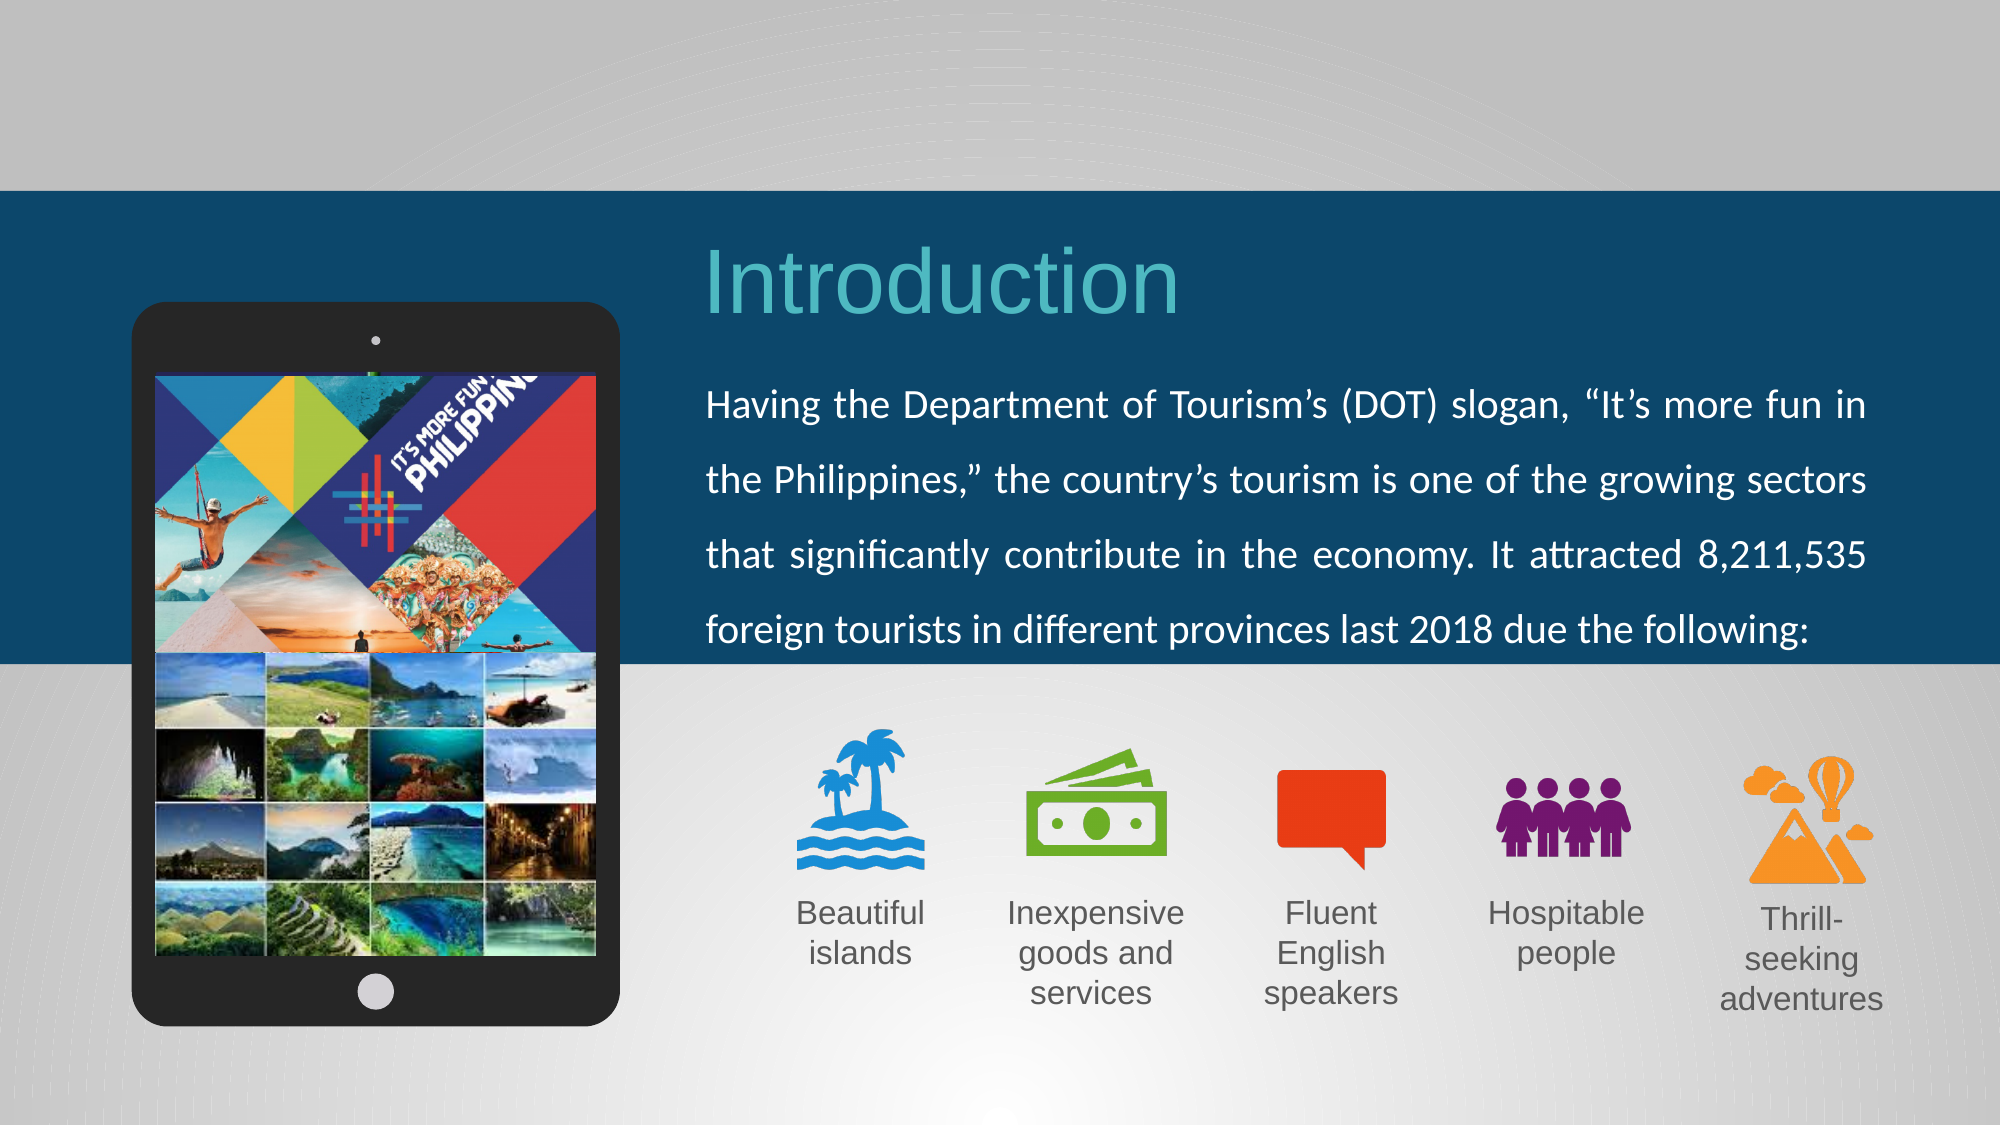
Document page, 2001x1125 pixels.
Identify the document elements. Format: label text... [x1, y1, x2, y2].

text_box Inexpensive goods and services [987, 884, 1205, 1019]
text_box Fluent English speakers [1222, 884, 1441, 1019]
text_box [0, 190, 2000, 665]
picture [1732, 744, 1883, 895]
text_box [131, 301, 620, 1027]
picture [785, 724, 936, 875]
text_box Thrill-seeking adventures [1693, 889, 1911, 1025]
picture [1256, 744, 1407, 895]
picture [1487, 744, 1638, 895]
picture [1020, 729, 1172, 880]
text_box Introduction [687, 214, 1198, 340]
picture [155, 376, 596, 652]
text_box Hospitable people [1457, 884, 1676, 979]
text_box Beautiful islands [751, 884, 970, 979]
text_box Having the Department of Tourism’s (DOT) slogan, “It’s more fun in the Philippines,” the country’s tourism is one of the growing sectors that significantly contribute in the economy. It attracted 8,211,535 foreign tourists in different provinces last 2018 due the following: [690, 345, 1883, 660]
picture [155, 653, 596, 956]
